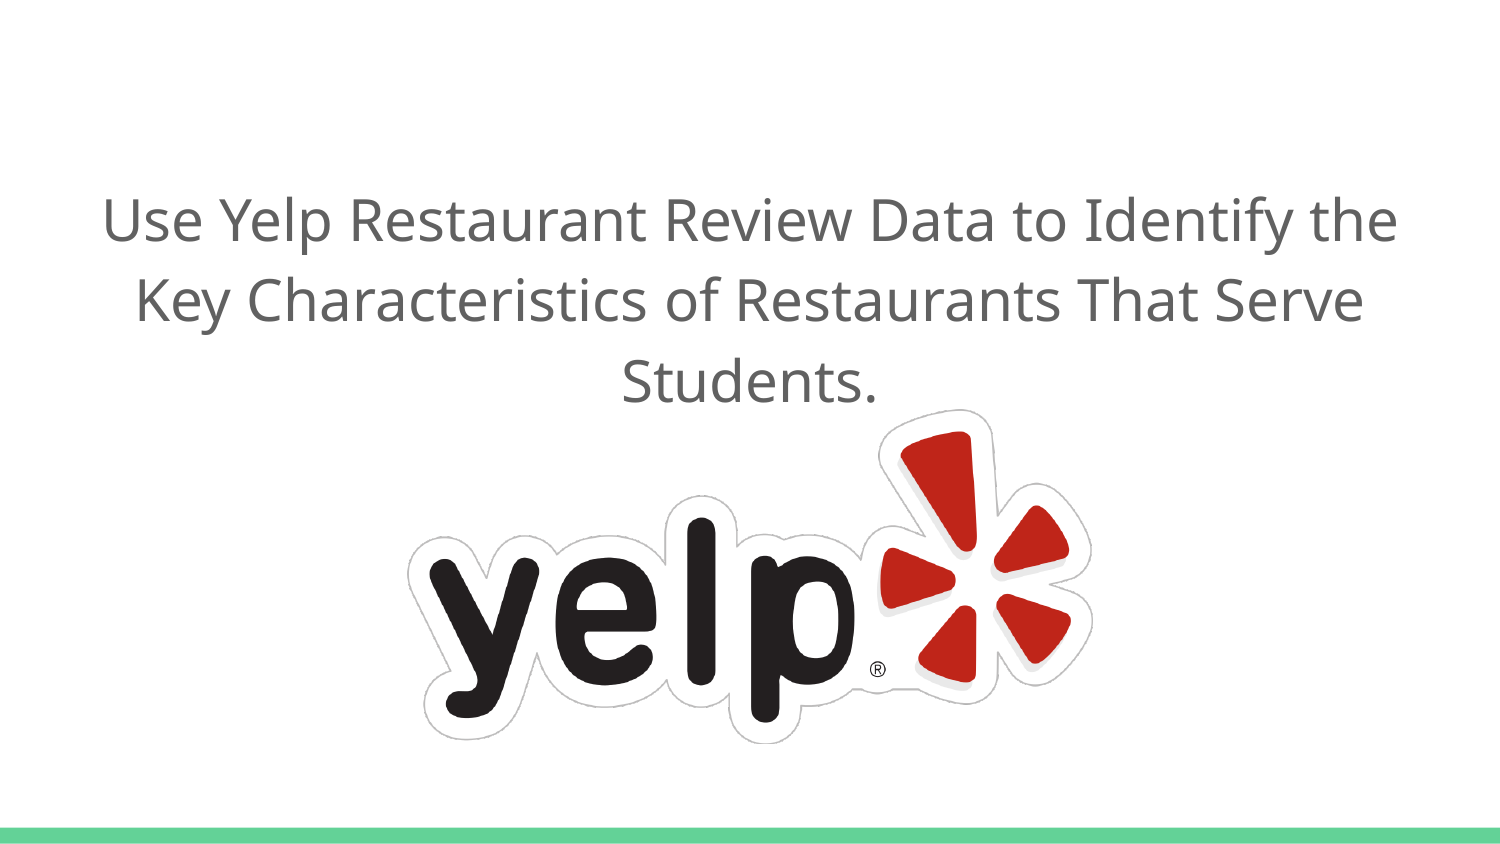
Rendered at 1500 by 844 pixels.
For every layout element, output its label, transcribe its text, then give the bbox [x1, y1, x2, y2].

picture [406, 409, 1094, 744]
list Use Yelp Restaurant Review Data to Identify the Key Characteristics of Restaurants That Serve Students. [51, 157, 1449, 245]
